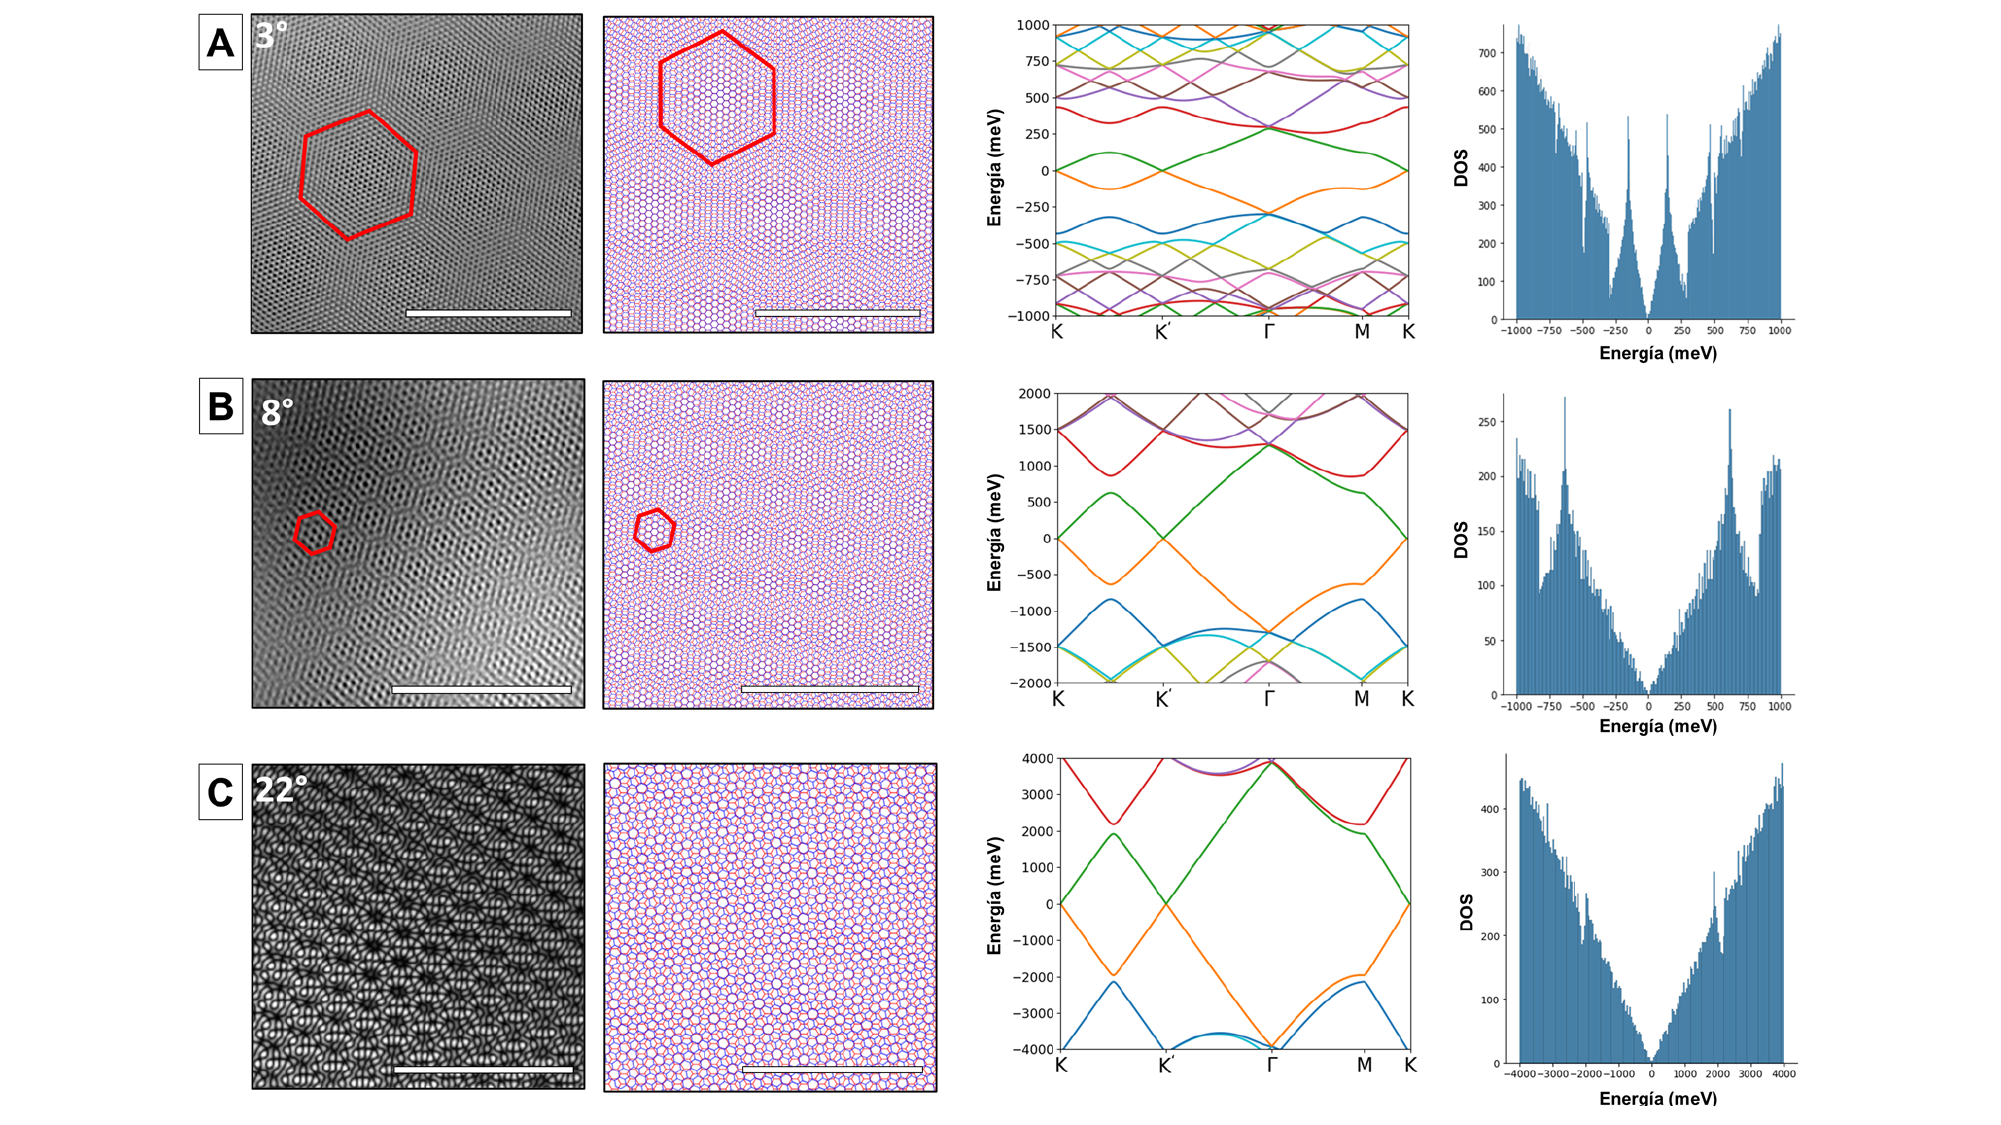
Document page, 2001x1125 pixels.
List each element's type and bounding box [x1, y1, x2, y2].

picture [182, 12, 1818, 1125]
